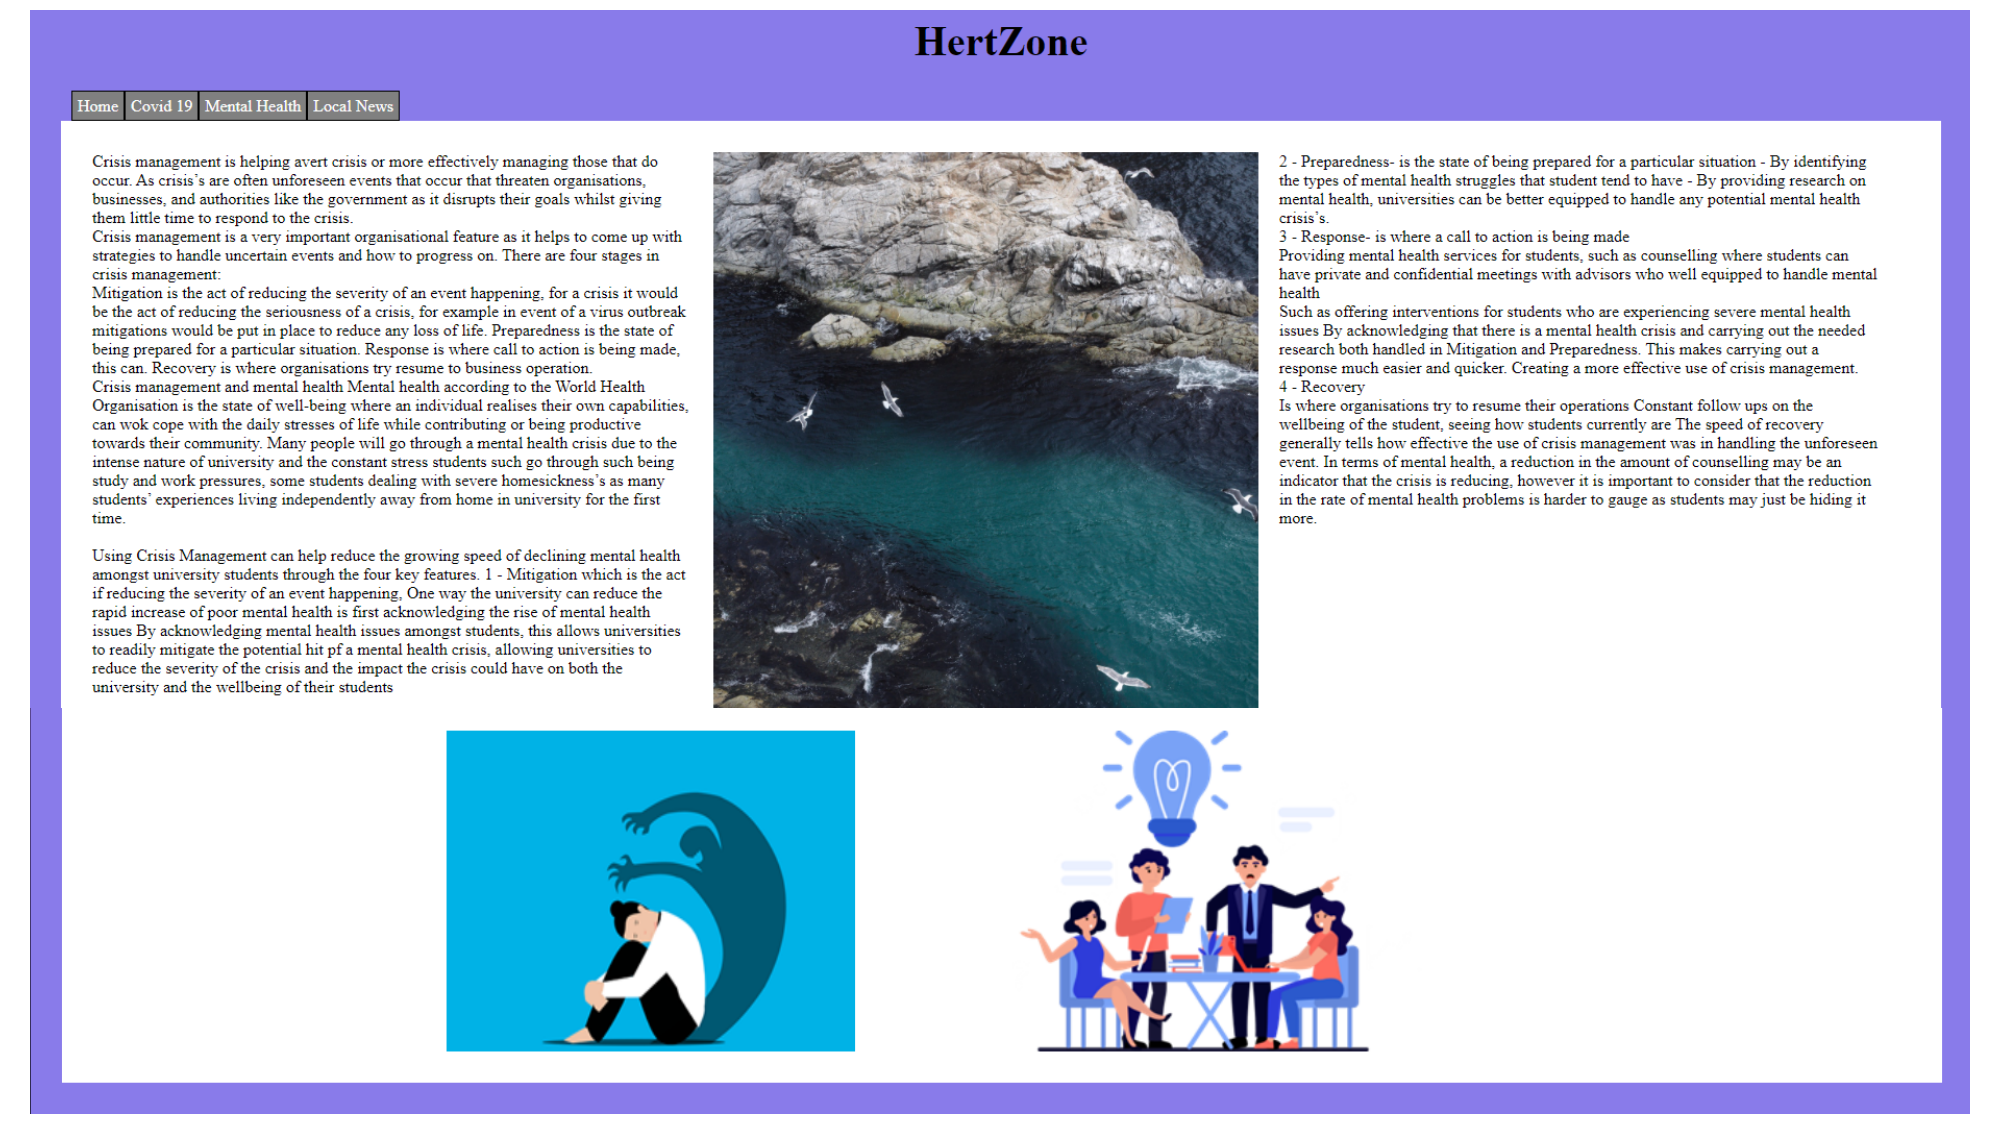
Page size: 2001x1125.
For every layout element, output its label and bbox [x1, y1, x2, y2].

text_box [29, 10, 1970, 1114]
